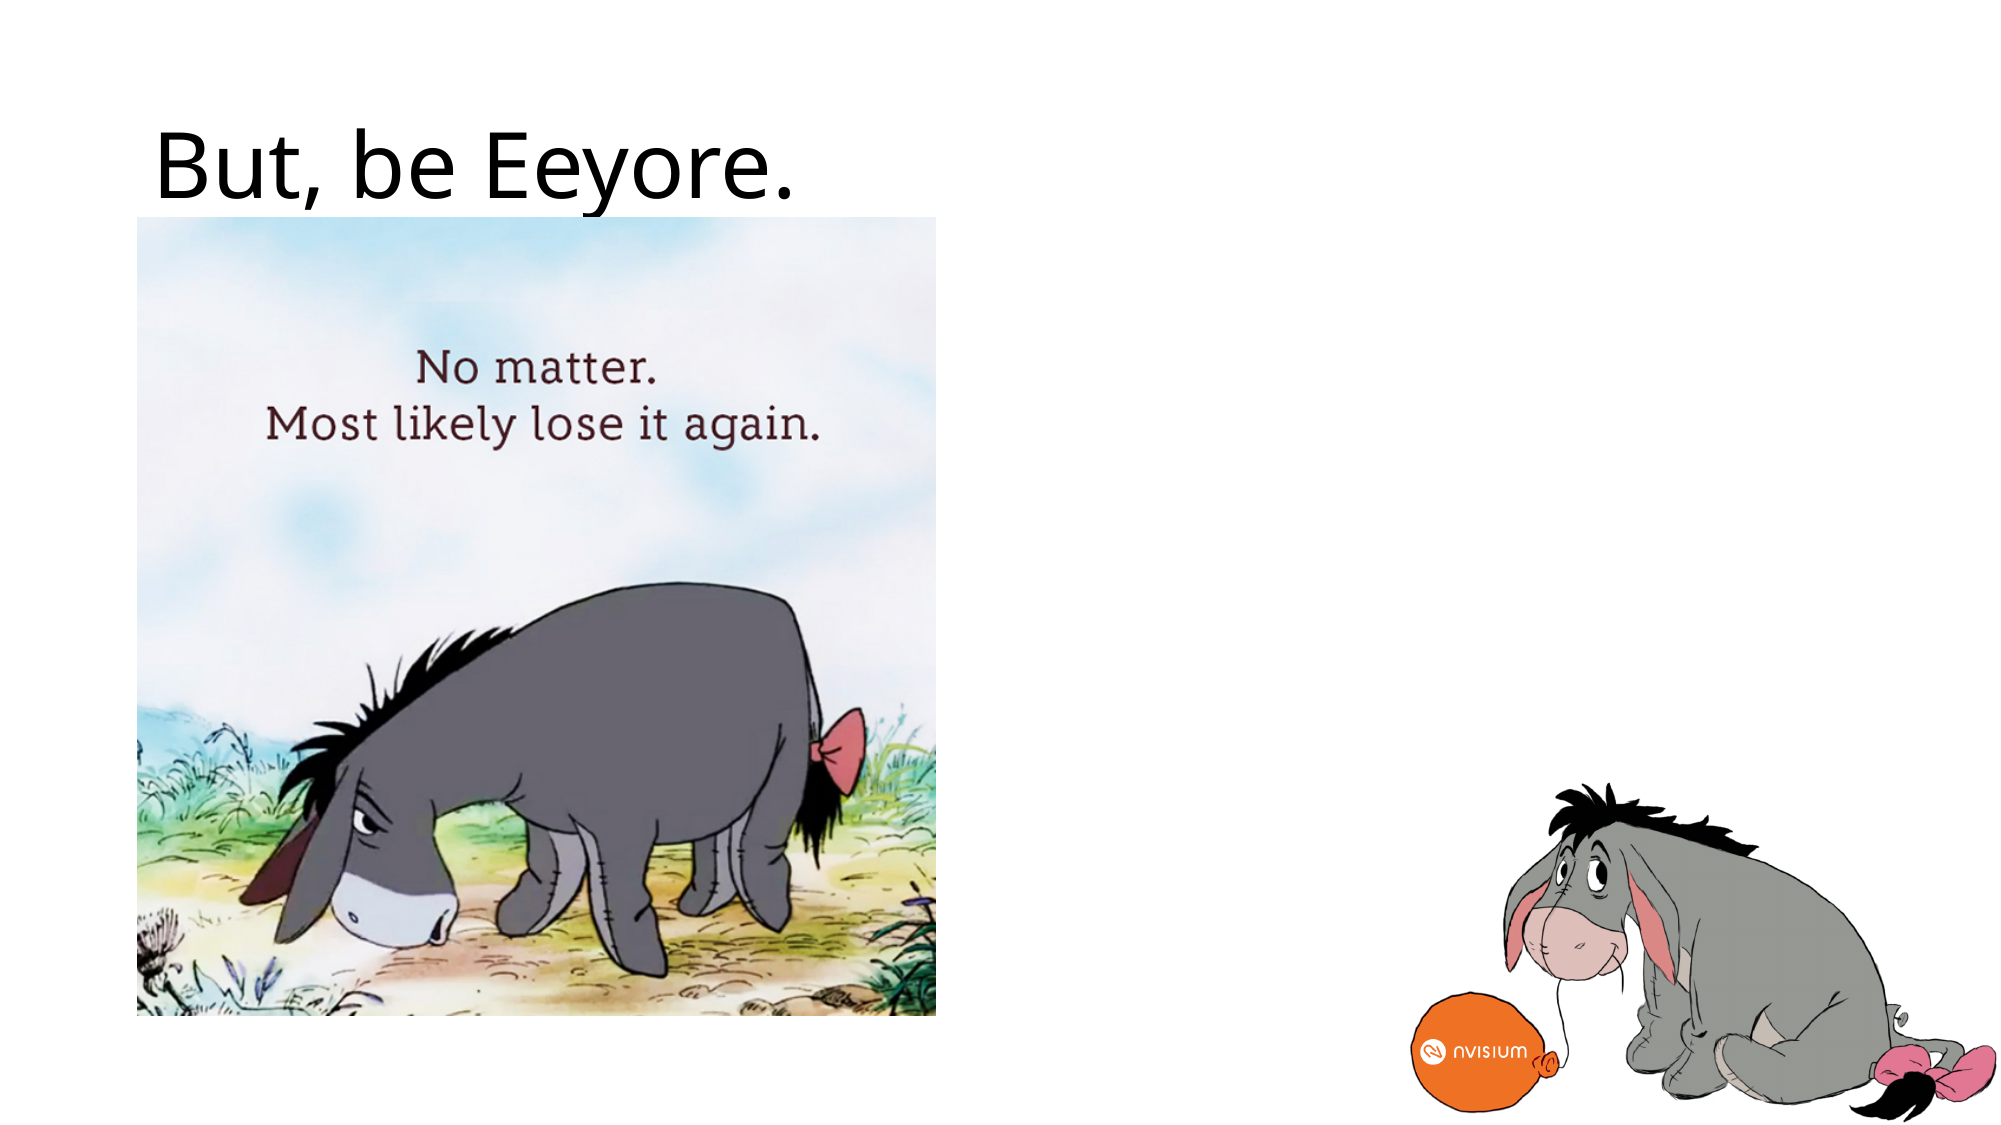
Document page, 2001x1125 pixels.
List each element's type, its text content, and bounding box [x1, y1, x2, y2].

picture [1382, 740, 2001, 1125]
title But, be Eeyore. [137, 59, 1863, 278]
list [137, 217, 936, 1016]
